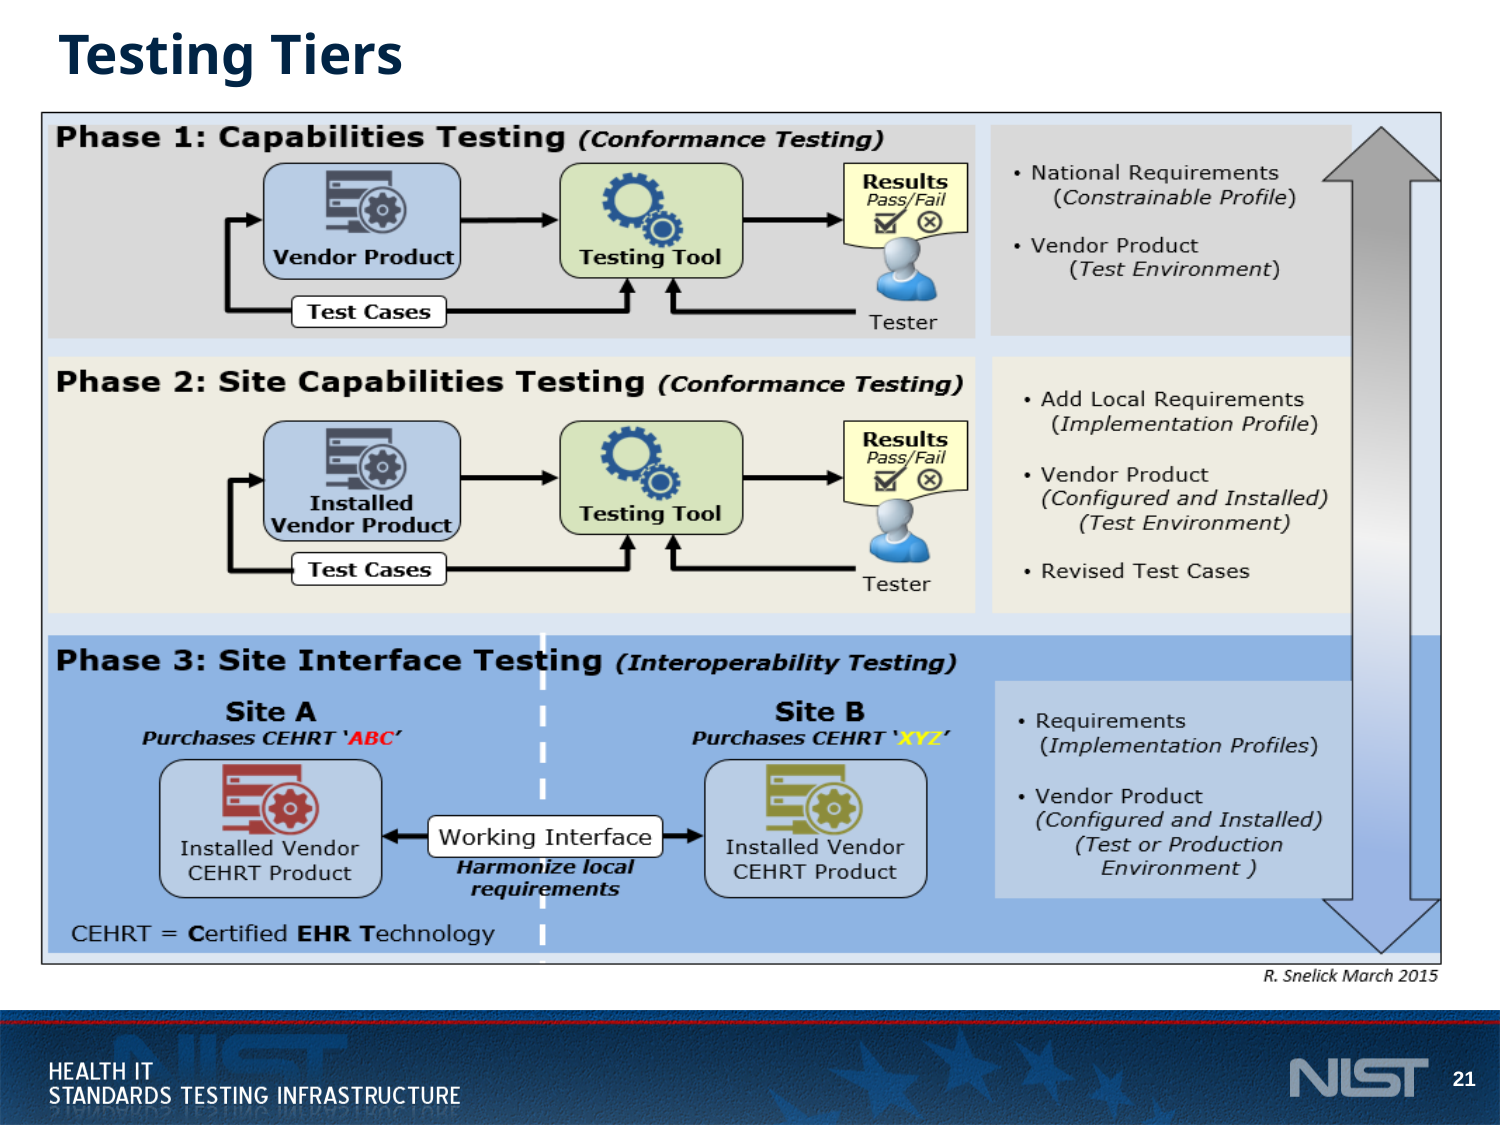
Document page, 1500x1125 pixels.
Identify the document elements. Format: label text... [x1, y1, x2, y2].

picture [30, 99, 1456, 1001]
title Testing Tiers [42, 12, 1456, 95]
picture [0, 1010, 1500, 1125]
